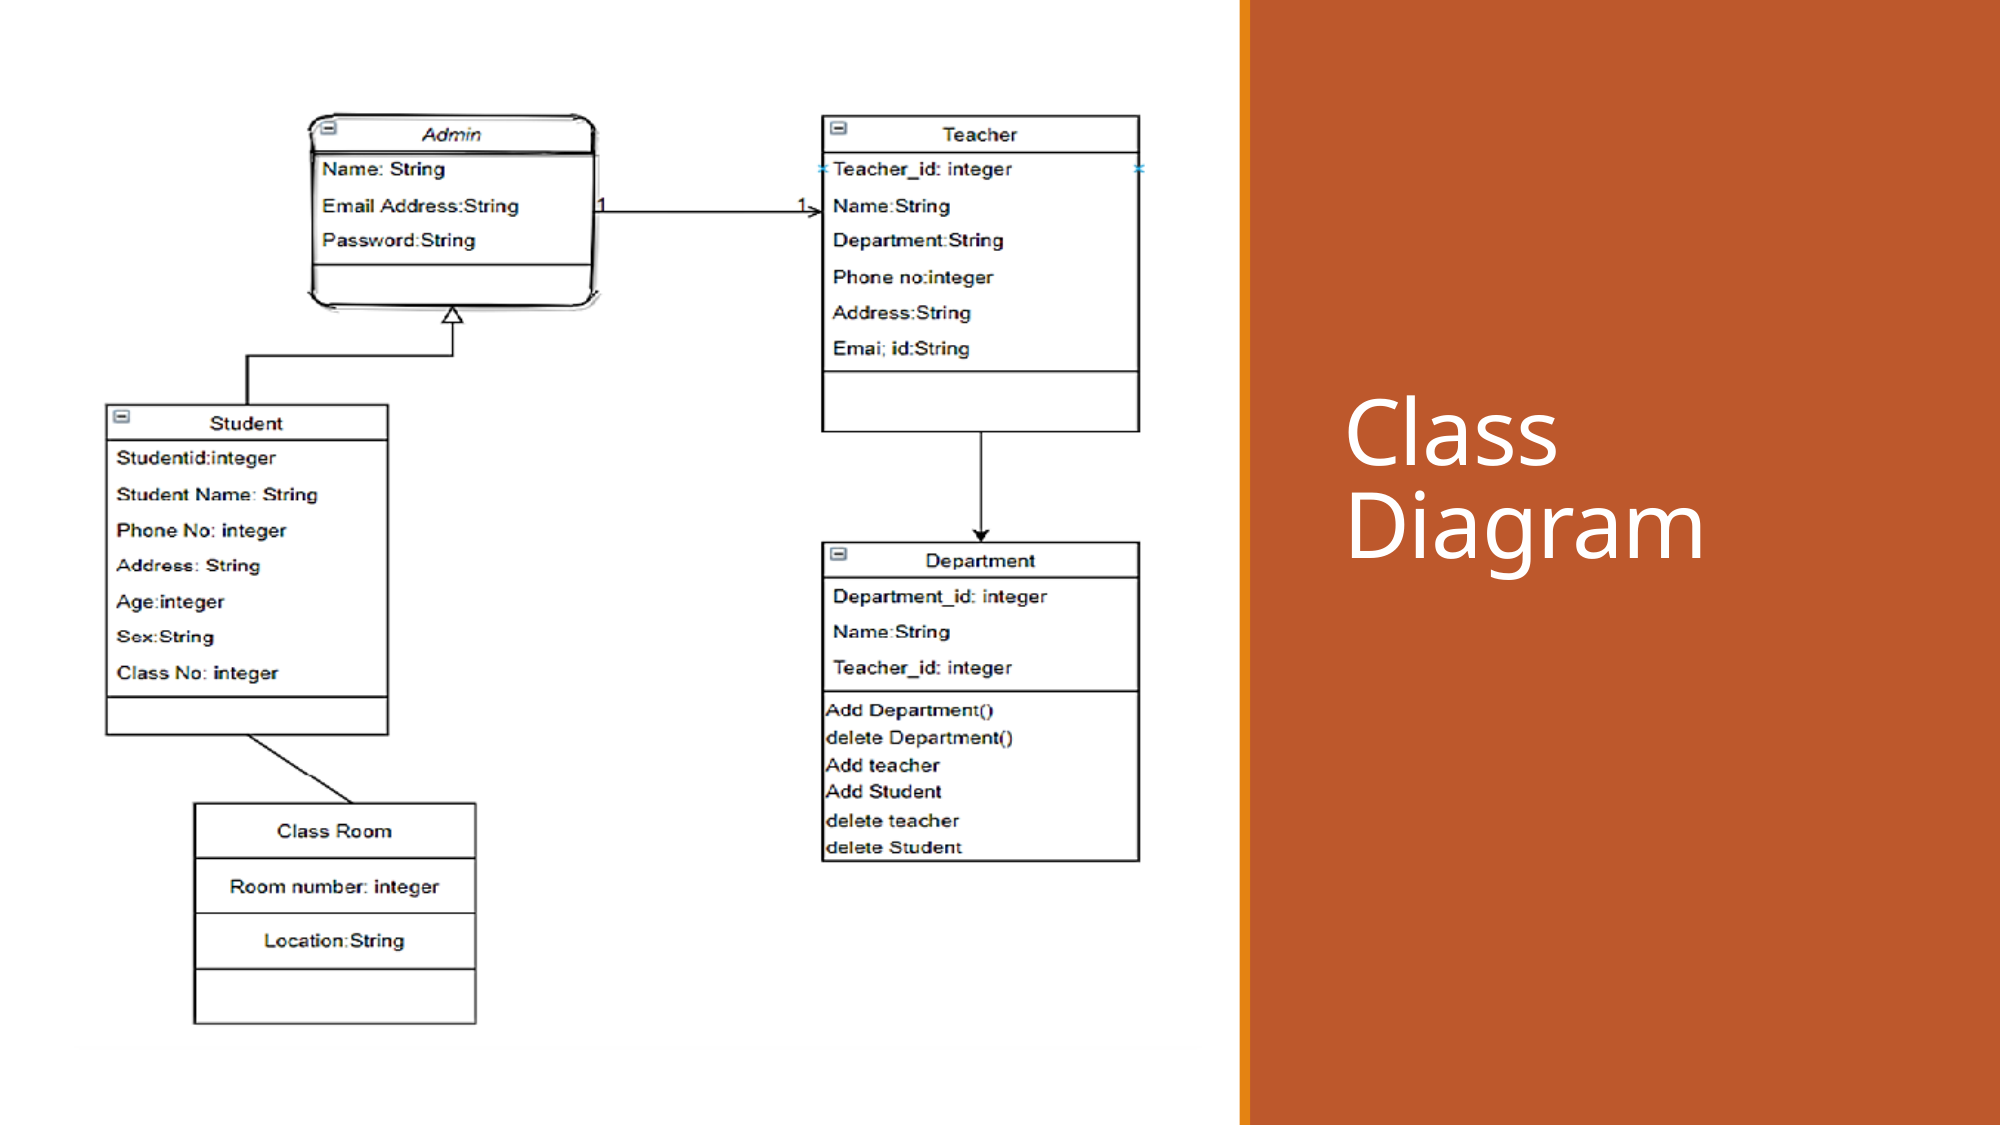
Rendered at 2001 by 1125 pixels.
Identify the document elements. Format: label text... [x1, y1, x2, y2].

title Class Diagram [1328, 104, 1929, 585]
picture [70, 87, 1204, 1051]
text_box [0, 0, 1238, 1125]
text_box [1238, 0, 1251, 710]
text_box [1238, 723, 1251, 1125]
text_box [1251, 0, 2000, 1125]
